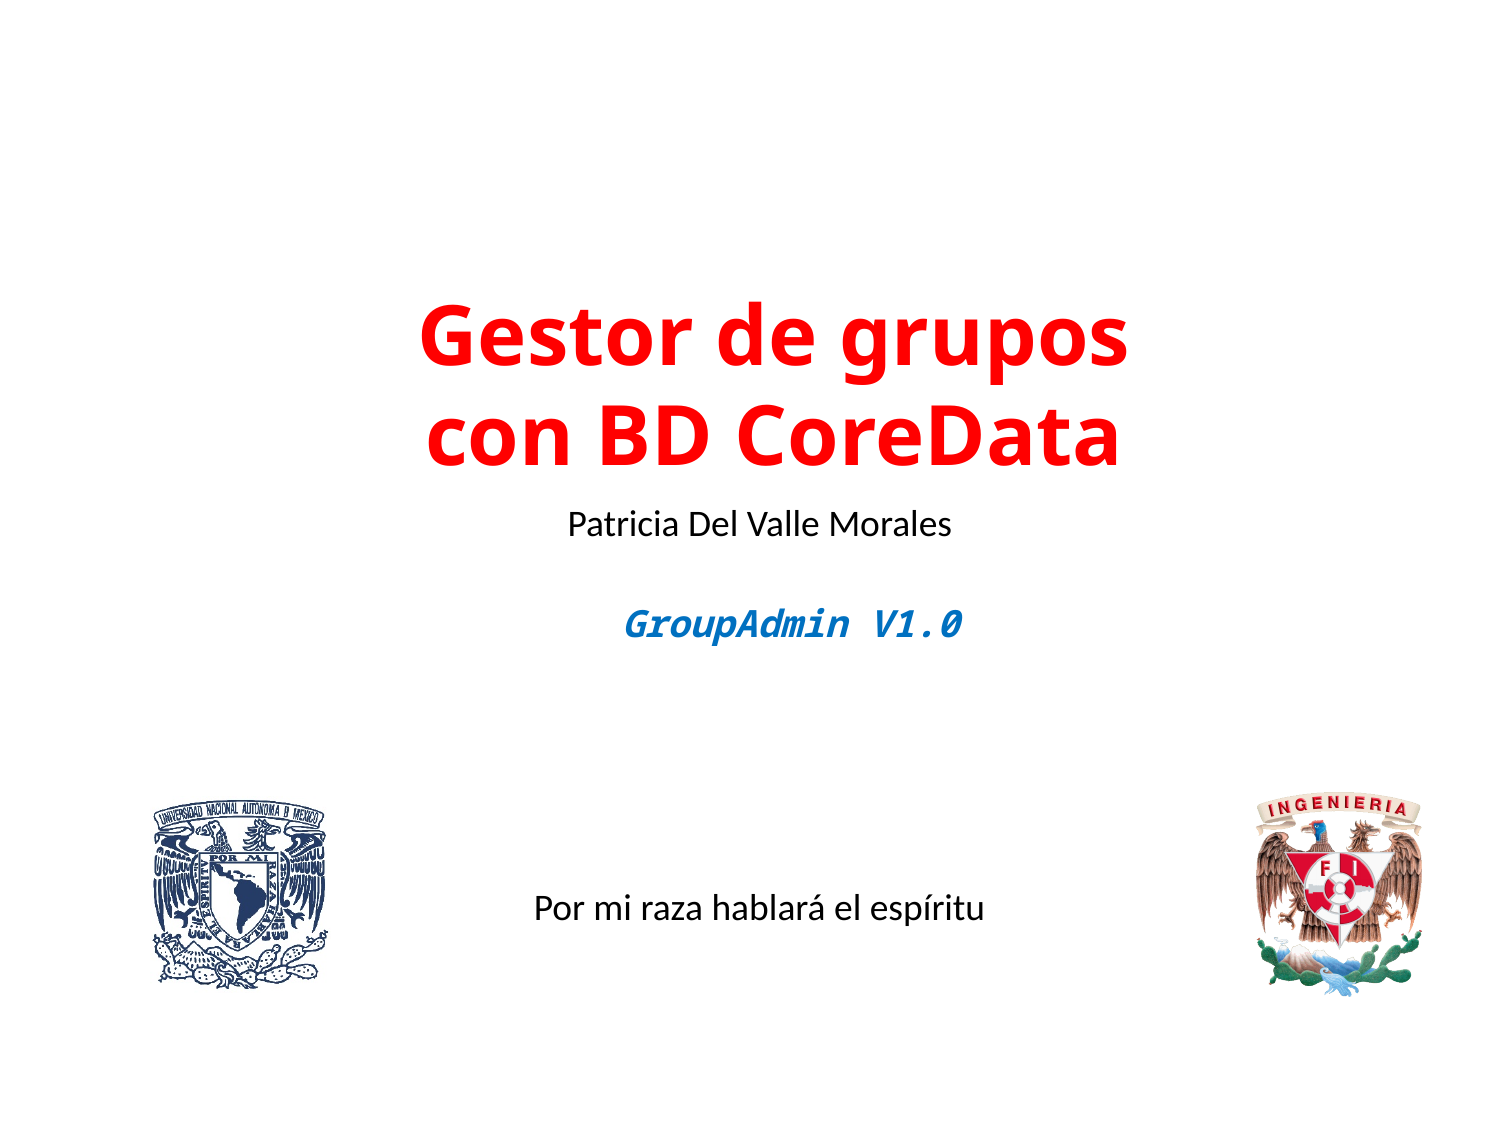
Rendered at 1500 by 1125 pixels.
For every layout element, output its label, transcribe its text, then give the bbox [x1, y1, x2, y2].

text_box Por mi raza hablará el espíritu [519, 875, 1001, 936]
text_box Gestor de grupos con BD CoreData [382, 274, 1167, 490]
text_box Patricia Del Valle Morales [552, 491, 968, 552]
text_box GroupAdmin V1.0 [607, 592, 975, 653]
picture [150, 796, 331, 993]
picture [1251, 790, 1425, 999]
